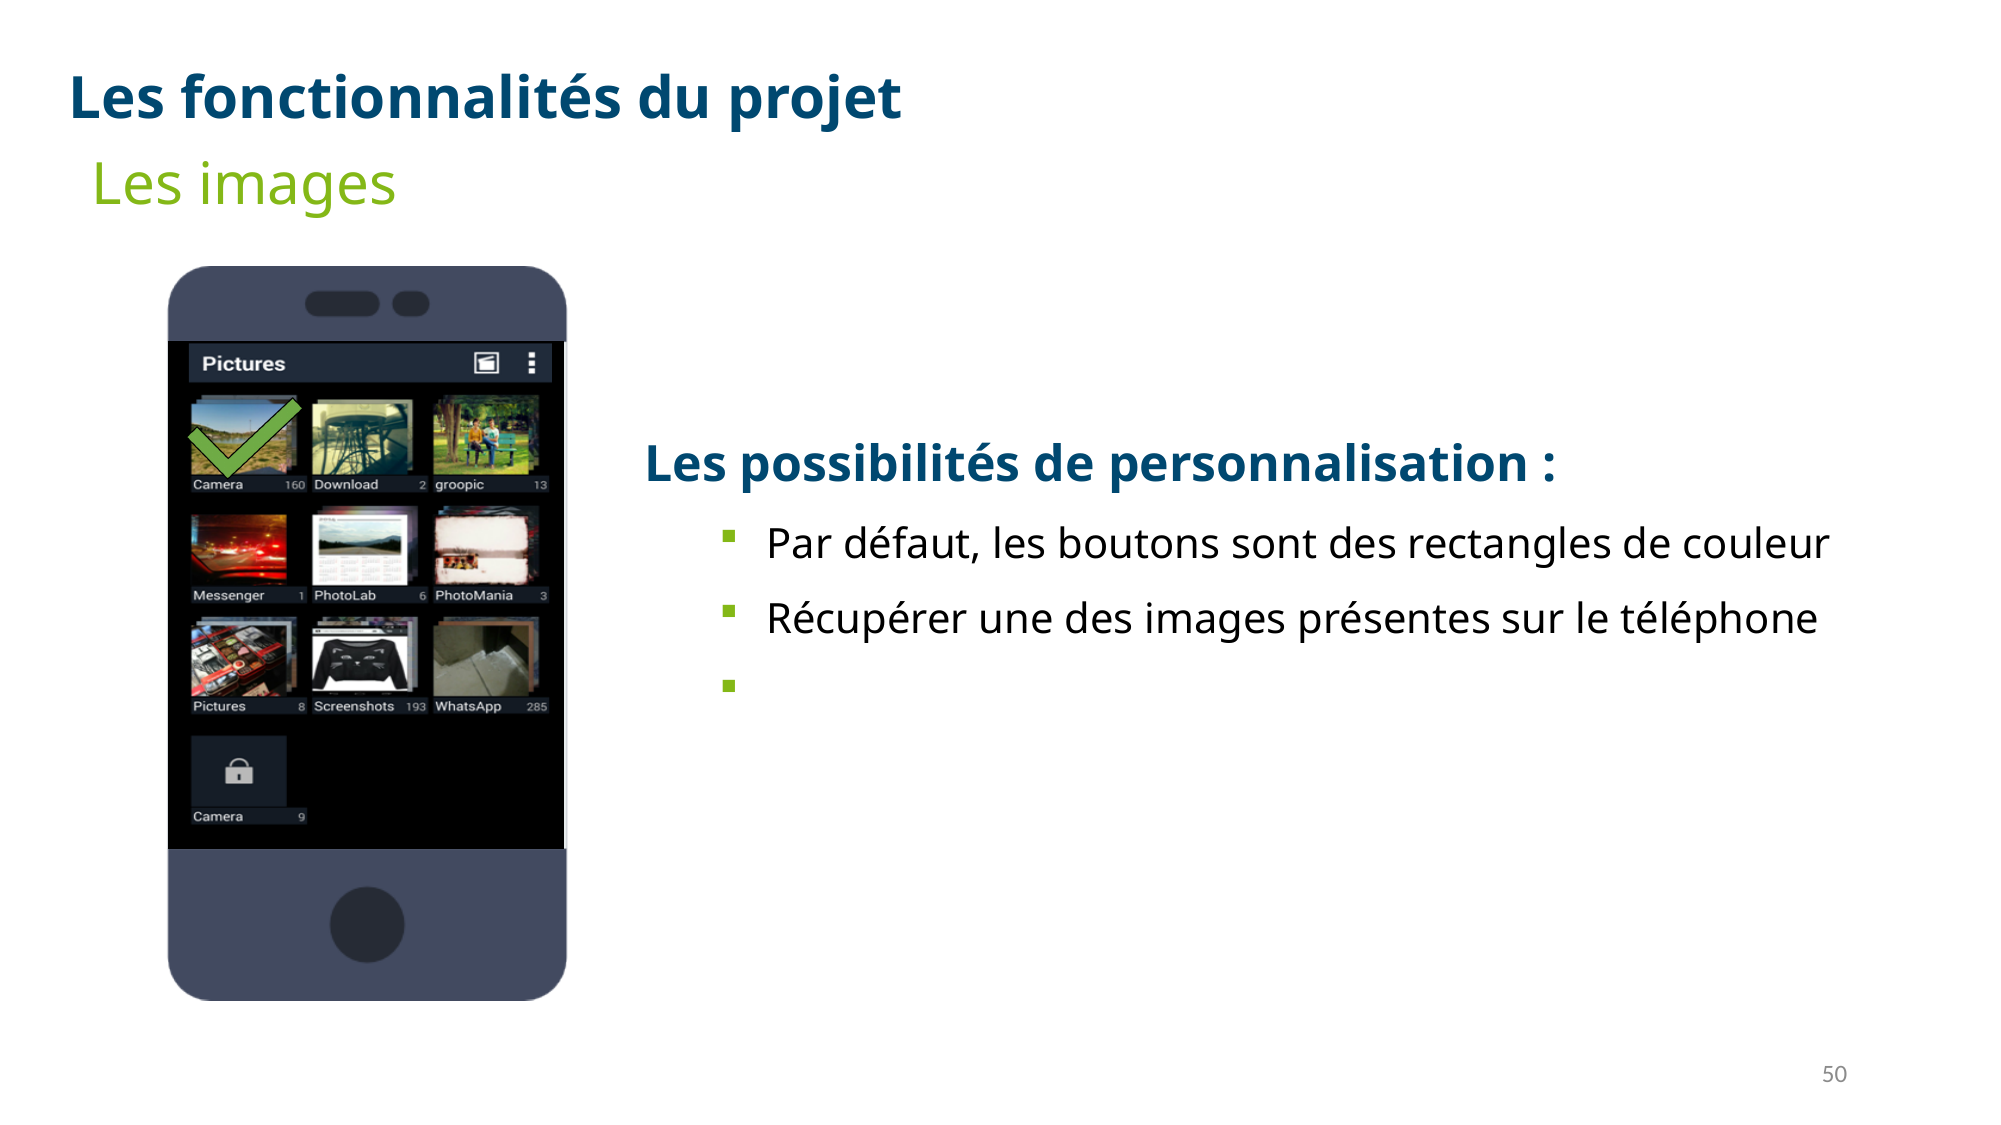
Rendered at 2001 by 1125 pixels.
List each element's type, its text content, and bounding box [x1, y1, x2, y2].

text_box Les possibilités de personnalisation : Par défaut, les boutons sont des rectangles de couleur Récupérer une des images présentes sur le téléphone L’appliquer au bouton [629, 394, 1909, 814]
slide_number 50 [1412, 1042, 1863, 1103]
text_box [72, 53, 899, 225]
picture [184, 342, 552, 848]
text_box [137, 266, 599, 1001]
